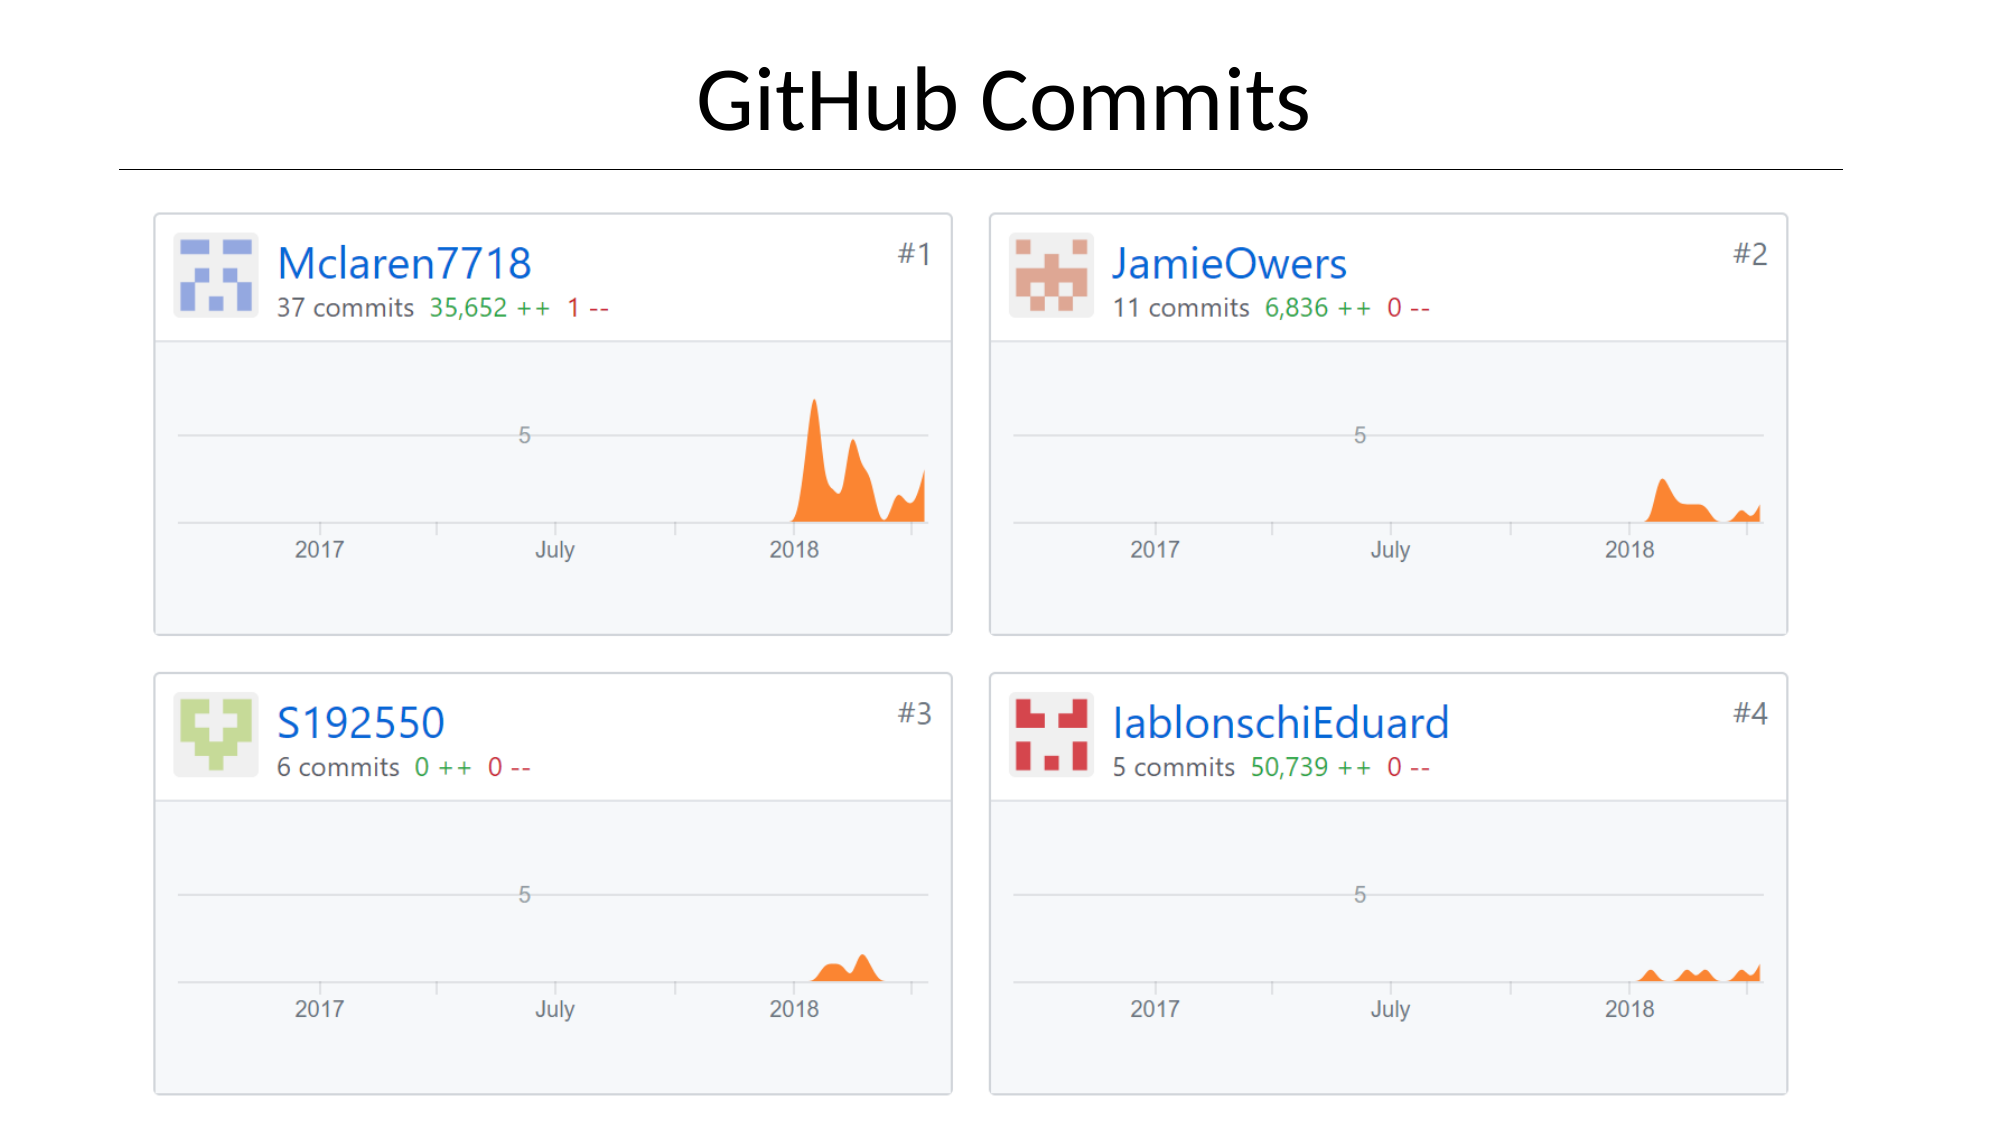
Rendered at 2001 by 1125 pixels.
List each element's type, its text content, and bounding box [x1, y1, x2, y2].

title GitHub Commits [104, 0, 1905, 188]
picture [149, 208, 1793, 1100]
